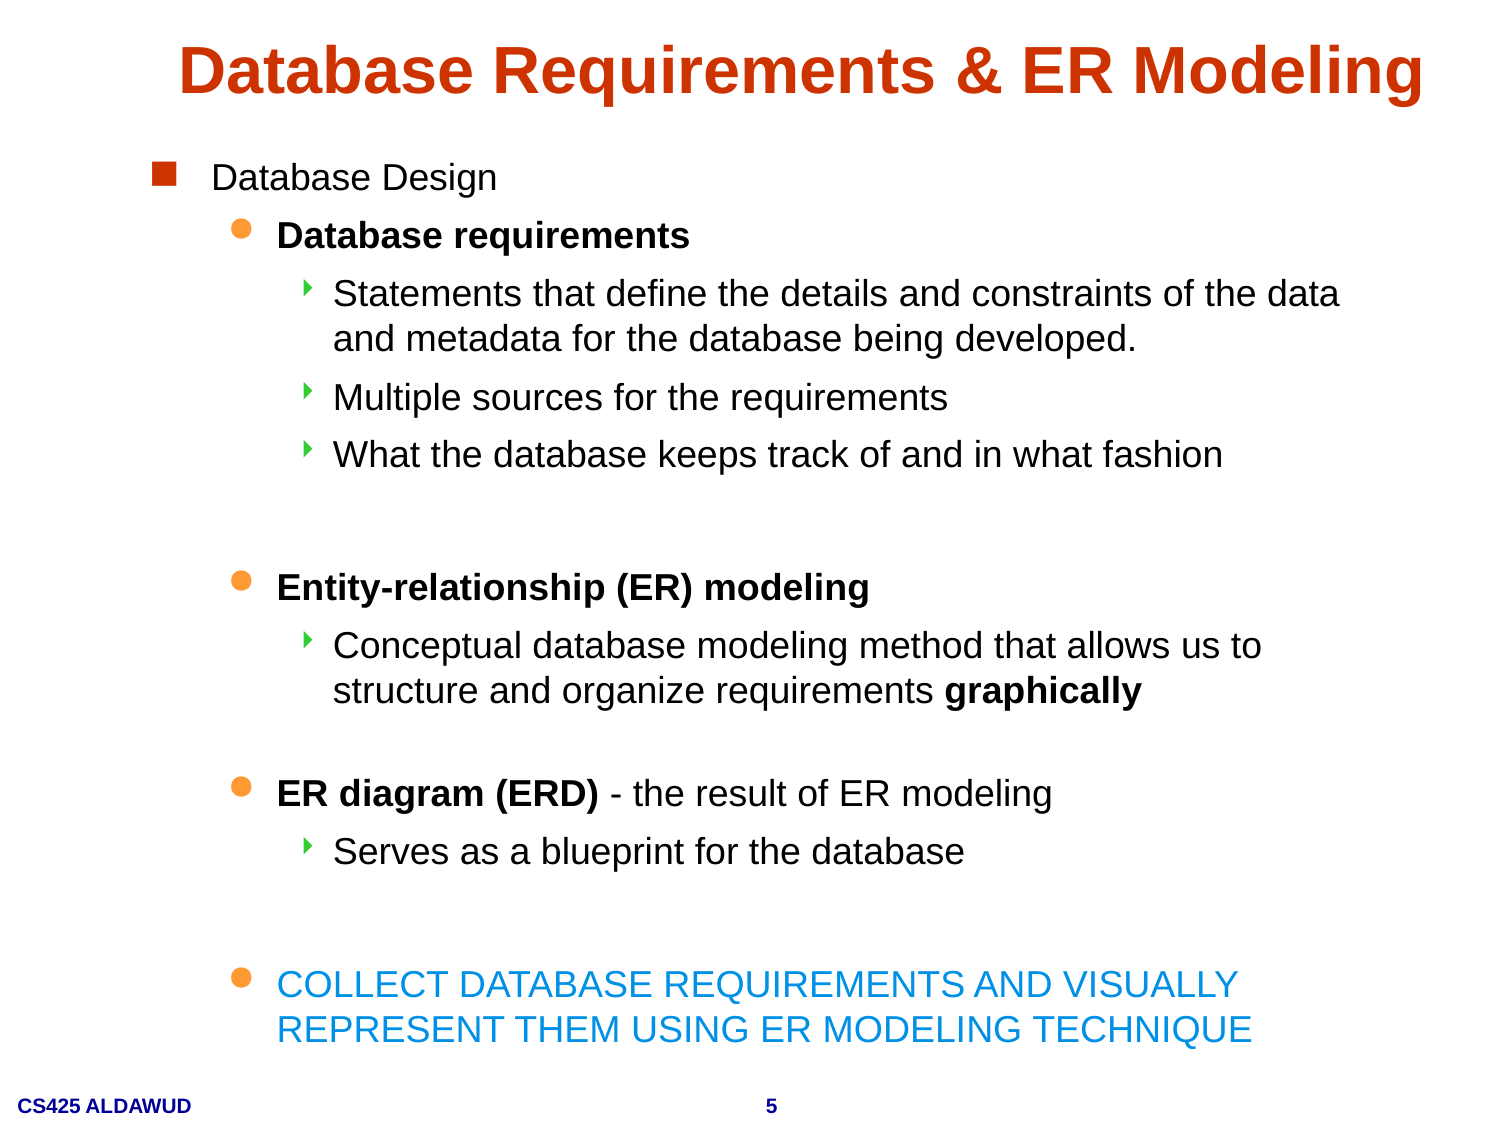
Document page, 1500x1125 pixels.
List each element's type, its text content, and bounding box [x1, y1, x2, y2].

list Database Design Database requirements Statements that define the details and constraints of the data and metadata for the database being developed. Multiple sources for the requirements What the database keeps track of and in what fashion Entity-relationship (ER) modeling Conceptual database modeling method that allows us to structure and organize requirements graphically ER diagram (ERD) - the result of ER modeling Serves as a blueprint for the database COLLECT DATABASE REQUIREMENTS AND VISUALLY REPRESENT THEM USING ER MODELING TECHNIQUE [139, 145, 1428, 946]
title Database Requirements & ER Modeling [139, 13, 1466, 115]
